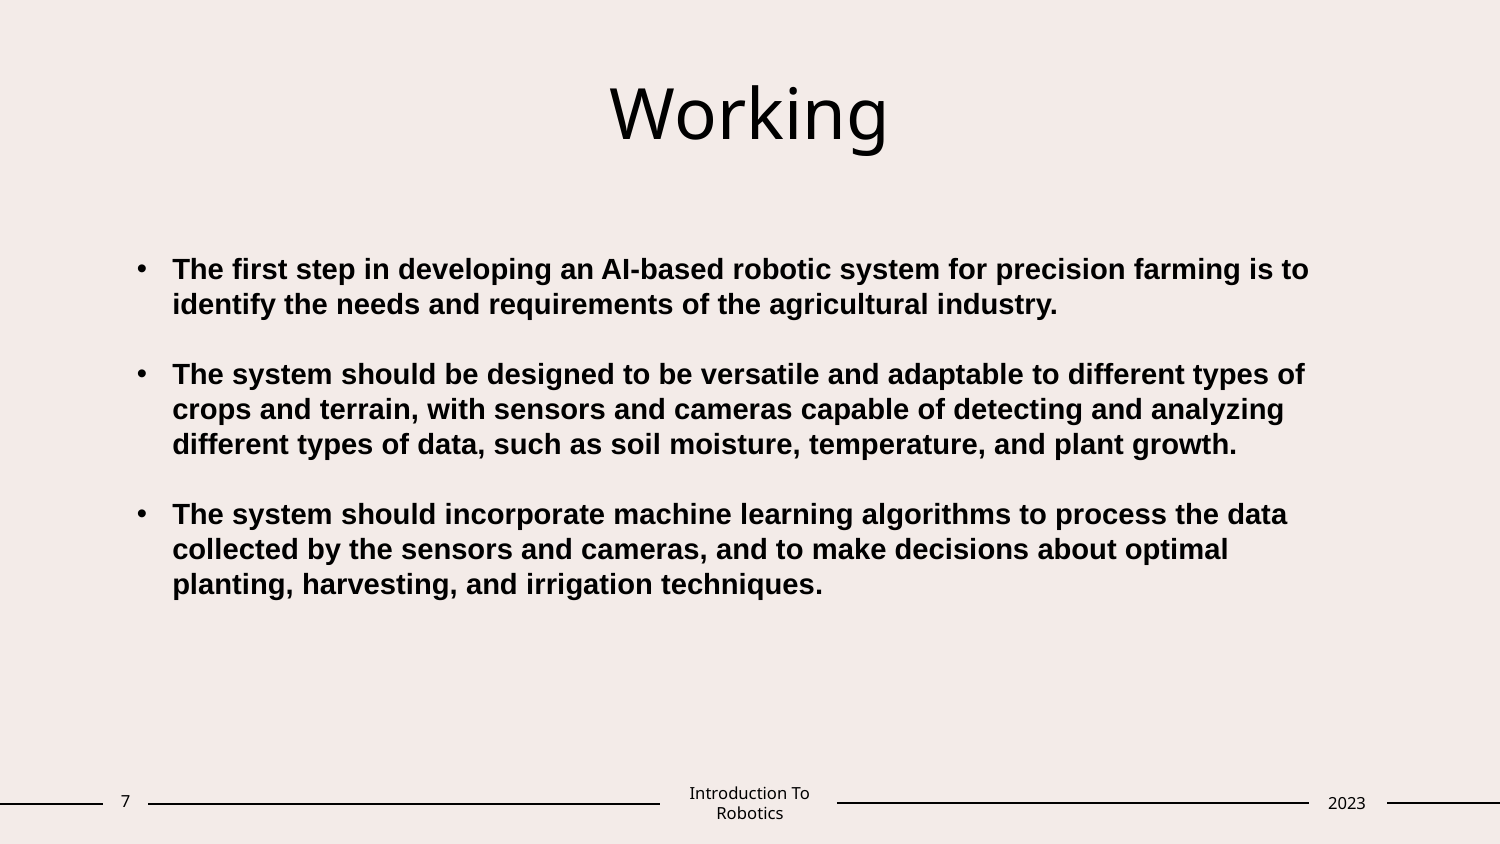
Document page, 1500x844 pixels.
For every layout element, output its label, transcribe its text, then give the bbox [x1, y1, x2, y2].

slide_number ‹#› [103, 787, 149, 818]
footer Introduction To Robotics [660, 787, 840, 818]
title Working [140, 63, 1360, 160]
text_box The first step in developing an AI-based robotic system for precision farming is to identify the needs and requirements of the agricultural industry. The system should be designed to be versatile and adaptable to different types of crops and terrain, with sensors and cameras capable of detecting and analyzing different types of data, such as soil moisture, temperature, and plant growth. The system should incorporate machine learning algorithms to process the data collected by the sensors and cameras, and to make decisions about optimal planting, harvesting, and irrigation techniques. [125, 245, 1365, 634]
slide_number 2023 [1307, 787, 1387, 818]
